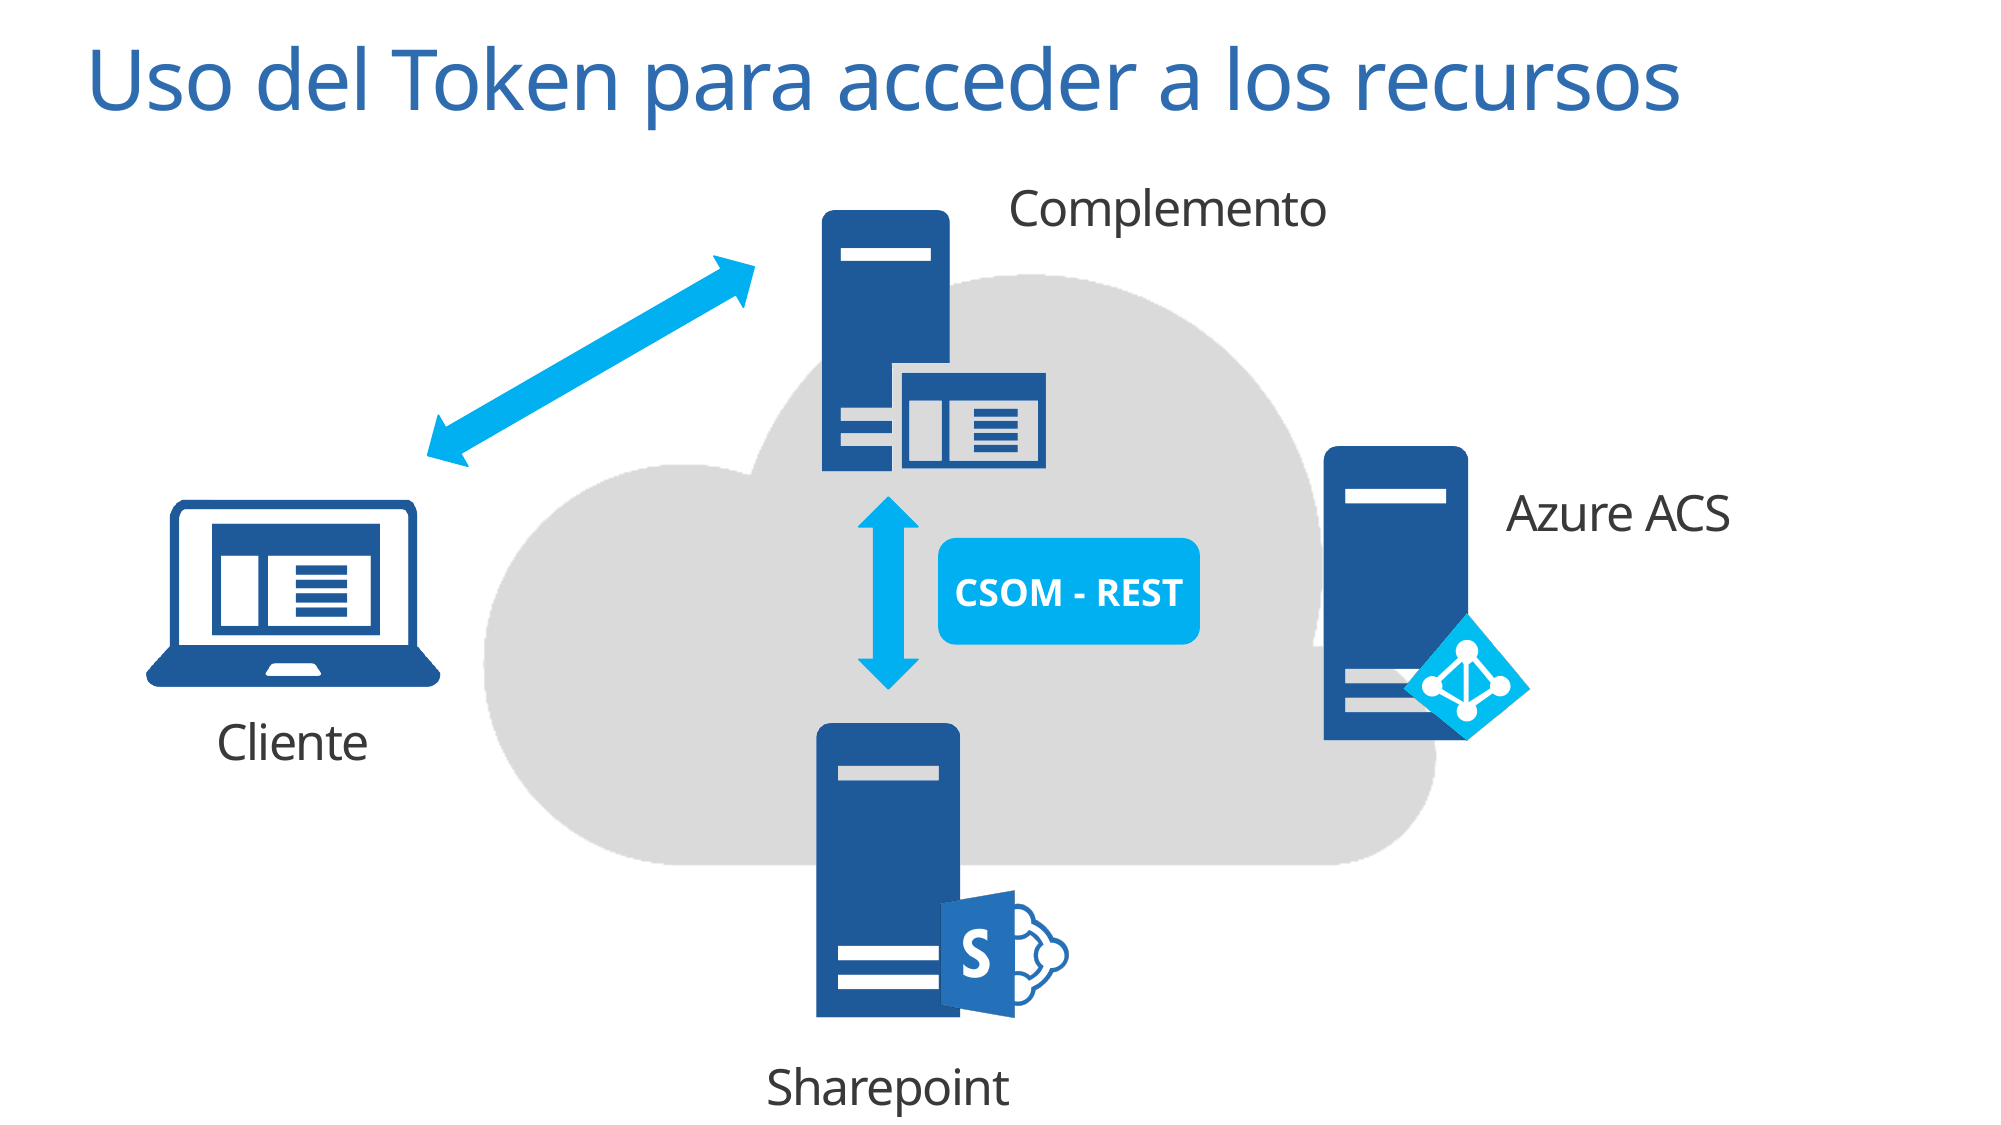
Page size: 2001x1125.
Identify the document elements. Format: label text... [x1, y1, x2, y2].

picture [145, 445, 441, 741]
text_box Azure ACS [1544, 481, 1748, 542]
text_box Cliente [164, 741, 422, 771]
picture [480, 91, 1544, 1049]
text_box [429, 407, 480, 468]
picture [1423, 641, 1510, 721]
title Uso del Token para acceder a los recursos [85, 37, 1915, 161]
text_box Sharepoint [759, 1055, 1017, 1116]
